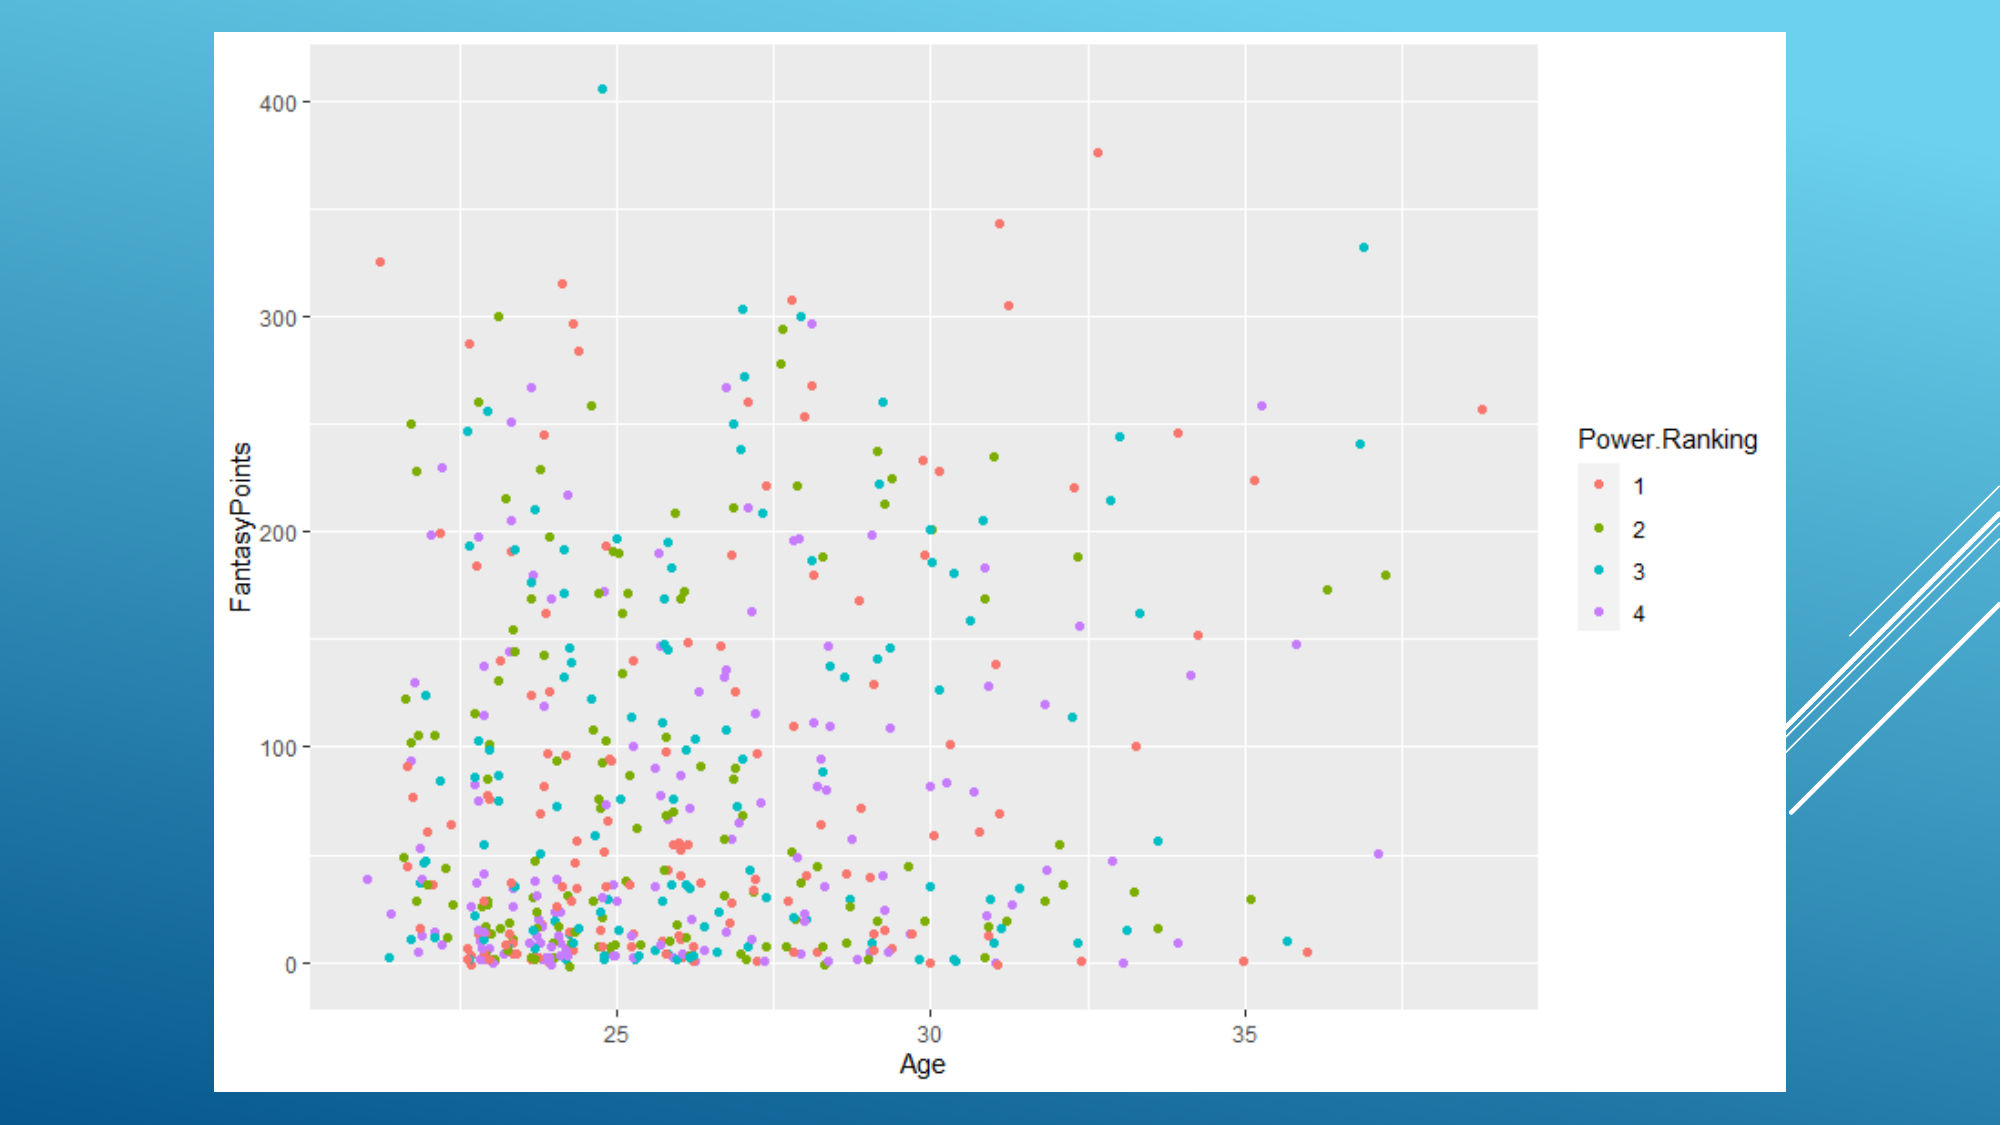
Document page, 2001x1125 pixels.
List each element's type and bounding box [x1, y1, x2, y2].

picture [214, 32, 1786, 1093]
